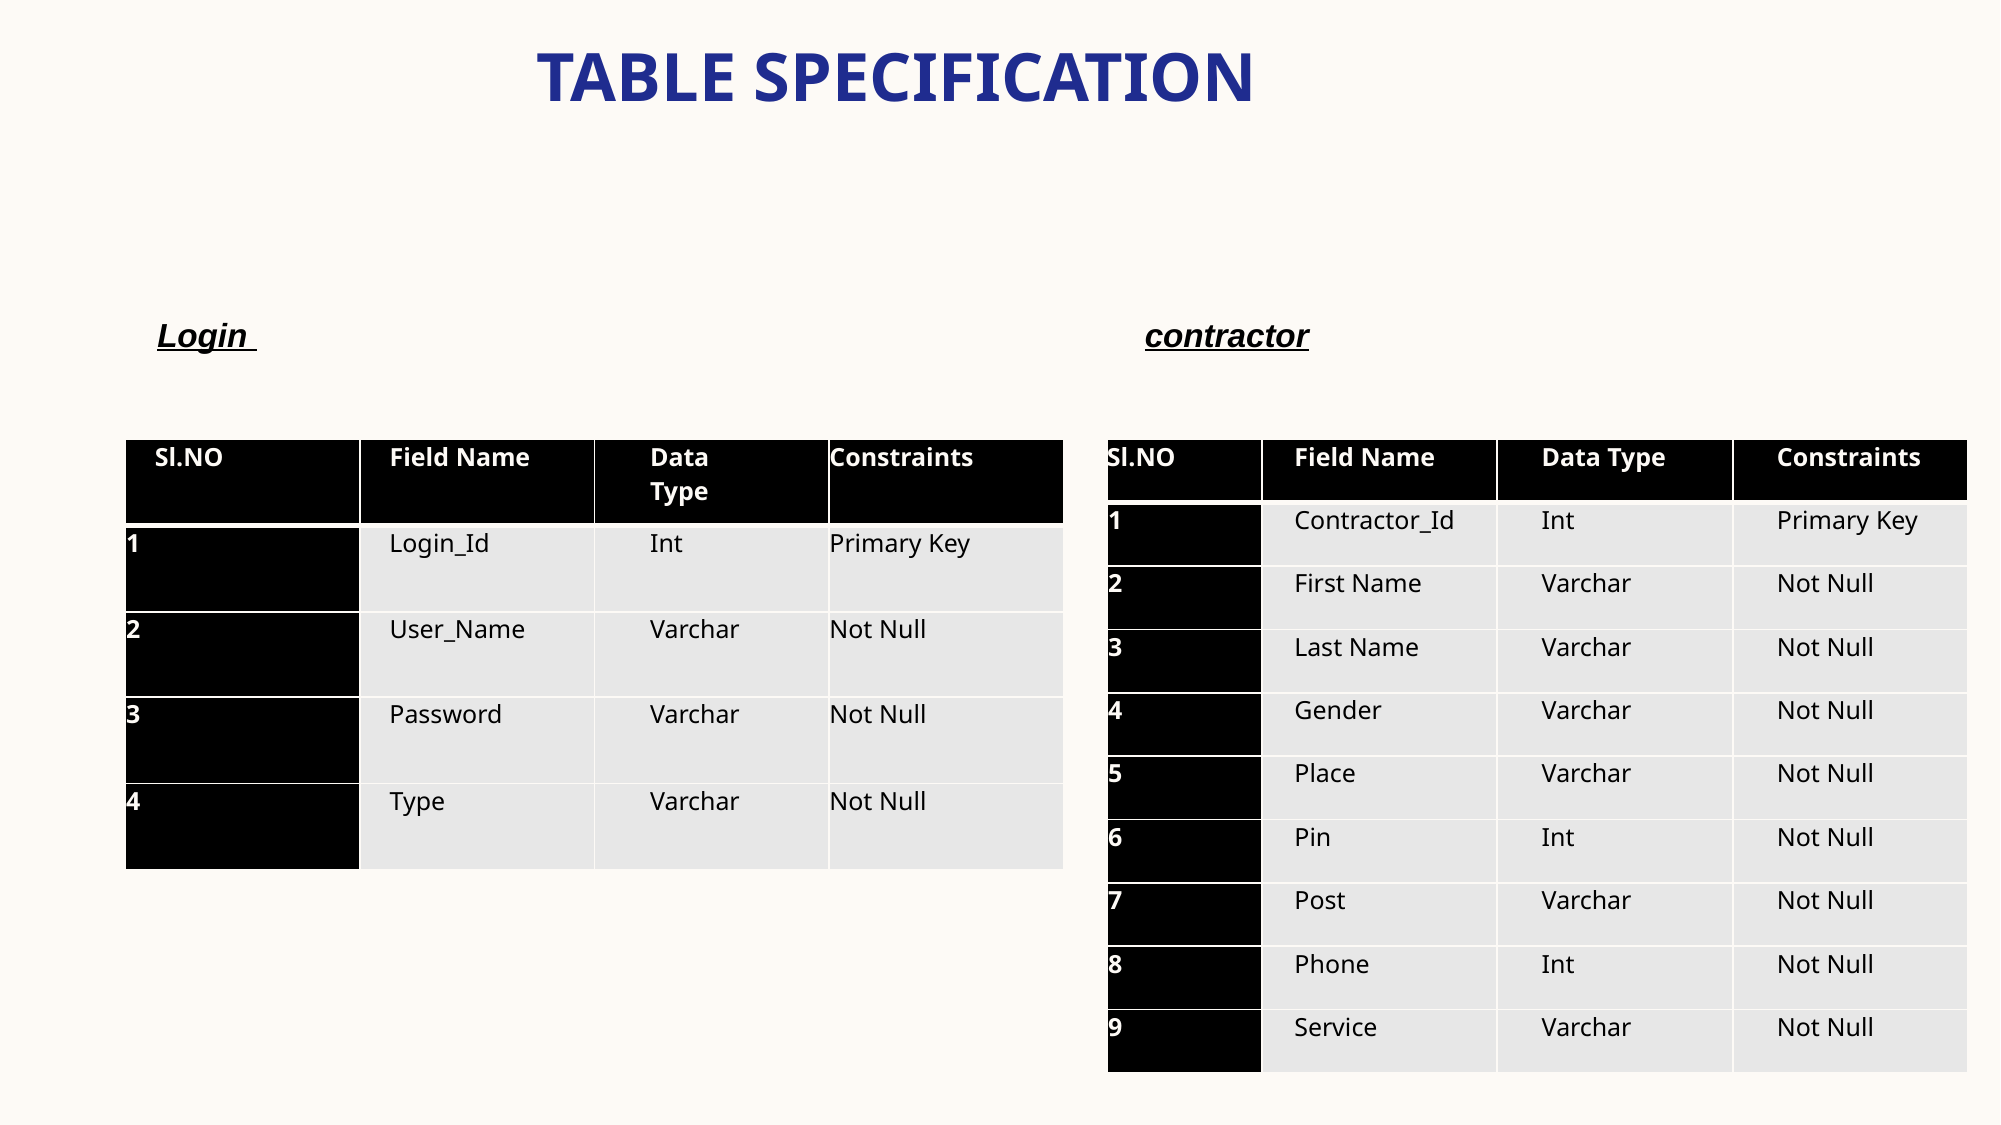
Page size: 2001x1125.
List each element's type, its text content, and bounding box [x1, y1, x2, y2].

table_cell Phone [1263, 947, 1496, 1009]
table_cell Not Null [830, 784, 1063, 869]
table_cell Not Null [1734, 947, 1967, 1009]
table_cell Varchar [595, 784, 828, 869]
table_cell Not Null [1734, 567, 1967, 629]
table_cell User_Name [361, 613, 594, 696]
table_header Sl.NO [126, 444, 359, 523]
table_cell 1 [1108, 505, 1261, 565]
table_header Field Name [361, 444, 594, 523]
table_cell Gender [1263, 694, 1496, 755]
table_cell Not Null [1734, 1010, 1967, 1072]
table_cell Varchar [1498, 757, 1732, 819]
table_header Field Name [1263, 444, 1496, 500]
table_cell 2 [126, 613, 359, 696]
table_cell Type [361, 784, 594, 869]
table_cell Login_Id [361, 528, 594, 611]
table_cell 7 [1108, 884, 1261, 945]
title TABLE SPECIFICATION [22, 27, 1773, 154]
table_cell Varchar [595, 613, 828, 696]
table_header Constraints [1734, 440, 1967, 500]
table_cell Post [1263, 884, 1496, 945]
table_cell Last Name [1263, 630, 1496, 692]
table_cell Contractor_Id [1263, 505, 1496, 565]
text_box Login contractor [82, 313, 1796, 444]
table_header Sl.NO [1108, 444, 1261, 500]
table_cell Not Null [1734, 630, 1967, 692]
table_cell 3 [126, 698, 359, 783]
table_cell 9 [1108, 1010, 1261, 1072]
table_header Data Type [595, 444, 828, 523]
table_cell Varchar [1498, 694, 1732, 755]
table_cell First Name [1263, 567, 1496, 629]
table_cell Not Null [1734, 884, 1967, 945]
table_cell Pin [1263, 820, 1496, 882]
table_cell Password [361, 698, 594, 783]
table_cell Int [1498, 820, 1732, 882]
table_cell Not Null [830, 698, 1063, 783]
table_cell Varchar [595, 698, 828, 783]
table_cell Varchar [1498, 1010, 1732, 1072]
table_cell 8 [1108, 947, 1261, 1009]
table_cell 6 [1108, 820, 1261, 882]
table_cell Varchar [1498, 567, 1732, 629]
table_cell Not Null [830, 613, 1063, 696]
table_cell Varchar [1498, 884, 1732, 945]
table_cell Service [1263, 1010, 1496, 1072]
table_cell 1 [126, 528, 359, 611]
table_cell Int [595, 528, 828, 611]
table_cell 2 [1108, 567, 1261, 629]
table_cell 3 [1108, 630, 1261, 692]
table_header Constraints [830, 444, 1063, 523]
table_cell 4 [126, 784, 359, 869]
table_cell Not Null [1734, 820, 1967, 882]
table_cell Int [1498, 505, 1732, 565]
table_cell Place [1263, 757, 1496, 819]
table_cell Varchar [1498, 630, 1732, 692]
table_cell Primary Key [830, 528, 1063, 611]
table_cell Not Null [1734, 757, 1967, 819]
table_cell 5 [1108, 757, 1261, 819]
table_cell Not Null [1734, 694, 1967, 755]
table_header Data Type [1498, 444, 1732, 500]
table_cell Int [1498, 947, 1732, 1009]
table_cell Primary Key [1734, 505, 1967, 565]
table_cell 4 [1108, 694, 1261, 755]
